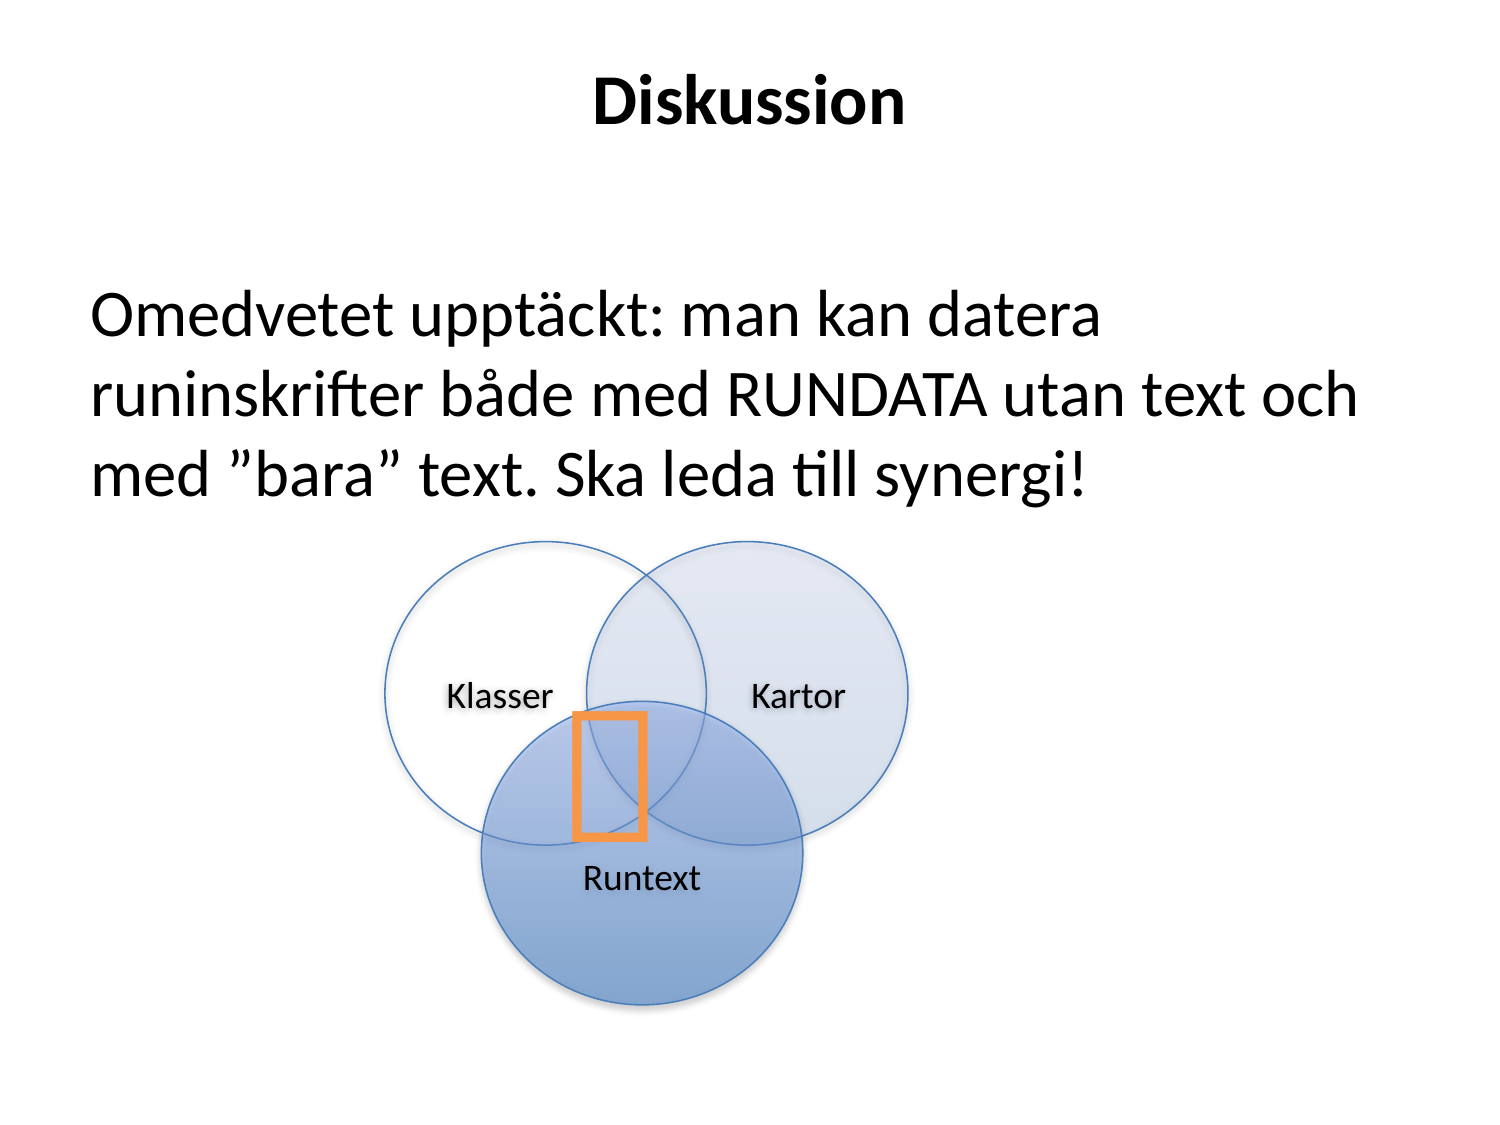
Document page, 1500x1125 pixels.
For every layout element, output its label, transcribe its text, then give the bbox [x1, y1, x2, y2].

text_box Runtext [480, 734, 800, 1006]
text_box Kartor [592, 540, 909, 835]
title Diskussion [75, 45, 1425, 233]
text_box 💡 [540, 651, 808, 887]
text_box Klasser [384, 540, 645, 832]
list Omedvetet upptäckt: man kan datera runinskrifter både med RUNDATA utan text och med ”bara” text. Ska leda till synergi! [75, 262, 1425, 1005]
